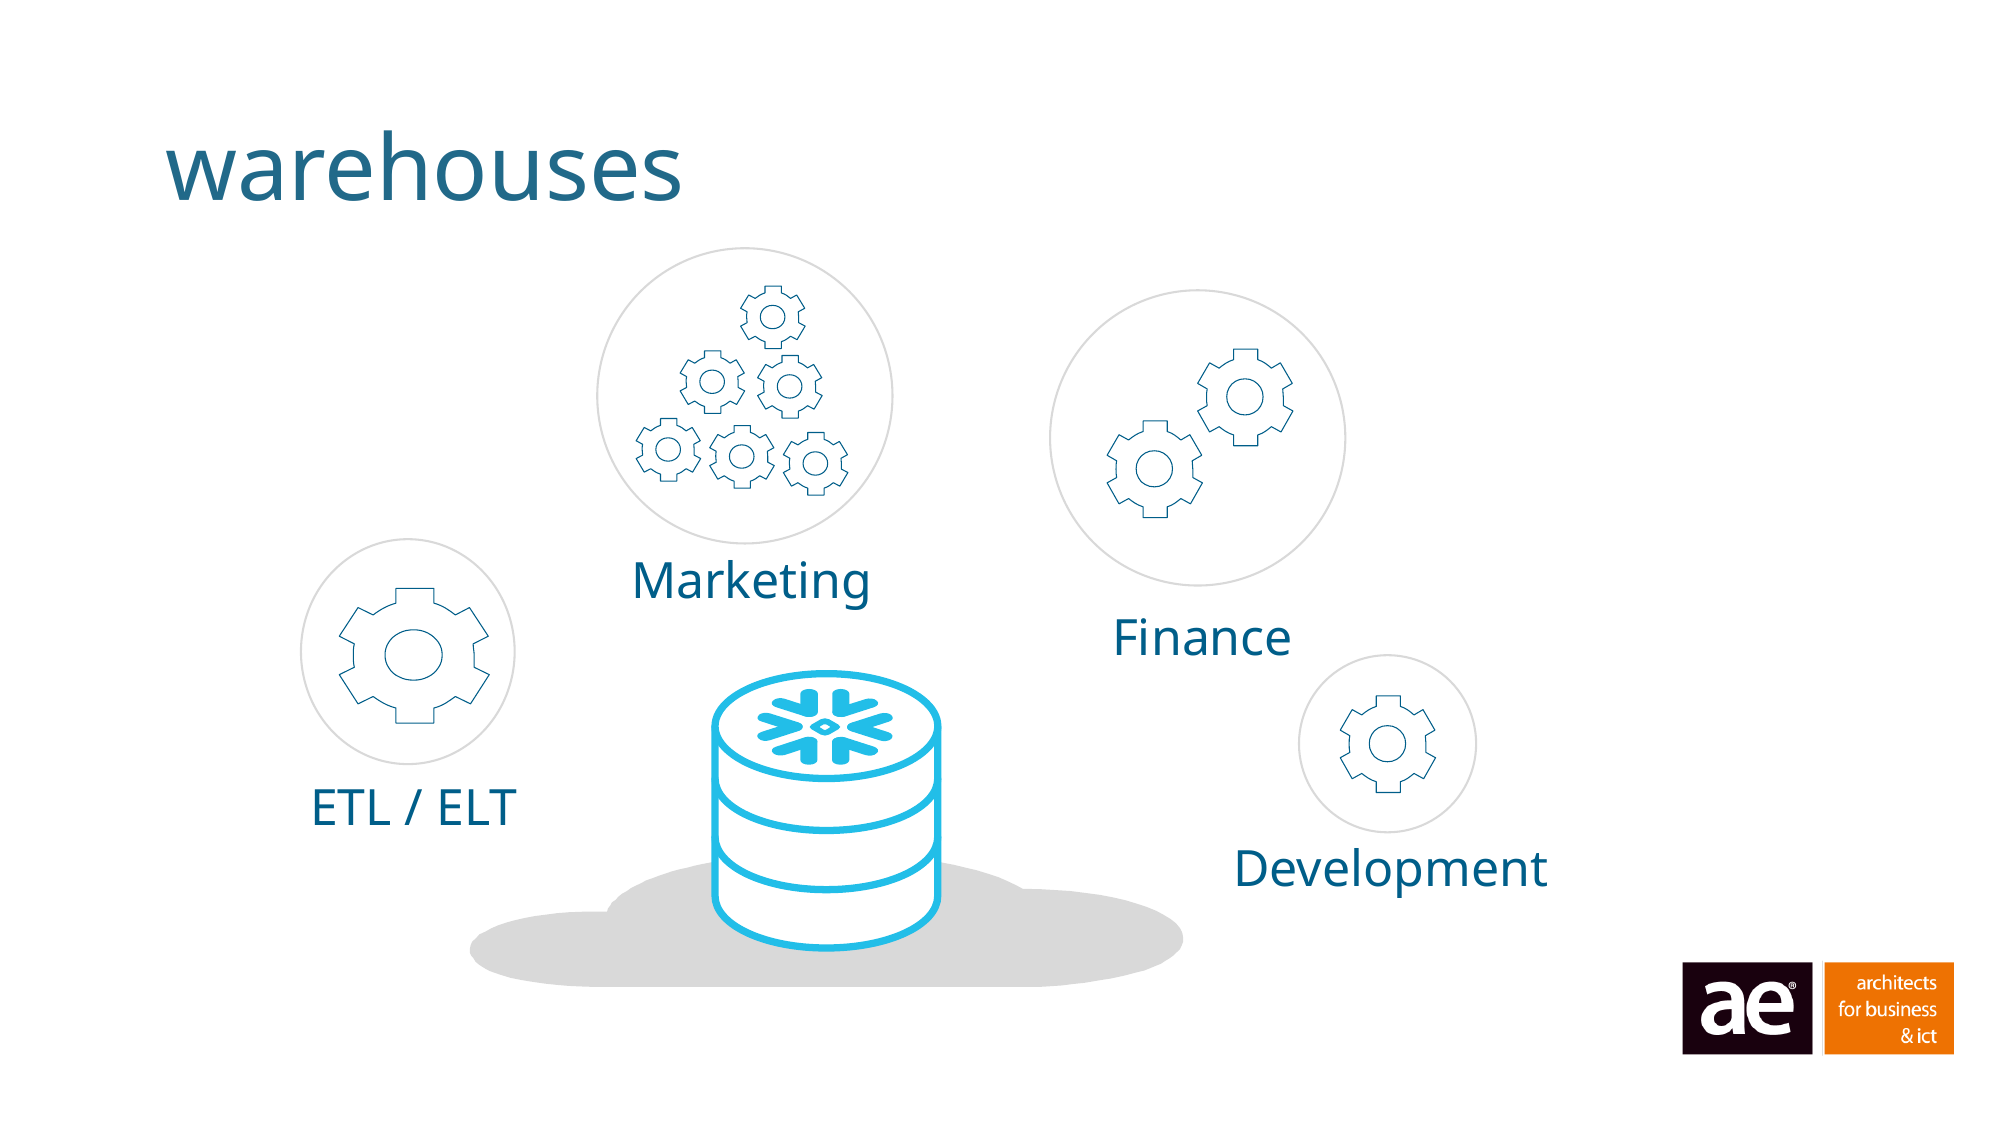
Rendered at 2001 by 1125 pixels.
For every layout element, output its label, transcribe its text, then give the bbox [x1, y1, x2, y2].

text_box Marketing [616, 540, 888, 616]
text_box [469, 862, 1184, 987]
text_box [757, 355, 823, 419]
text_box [715, 673, 938, 948]
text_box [1197, 349, 1294, 446]
title warehouses [150, 61, 1876, 280]
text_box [339, 588, 490, 724]
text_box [680, 350, 745, 414]
text_box [1298, 655, 1477, 833]
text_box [709, 425, 775, 489]
text_box [597, 248, 893, 540]
text_box Development [1218, 829, 1564, 904]
text_box [1050, 290, 1346, 586]
text_box [300, 539, 515, 765]
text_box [783, 432, 849, 496]
text_box Finance [1097, 598, 1309, 673]
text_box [740, 286, 806, 349]
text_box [636, 418, 701, 482]
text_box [1340, 695, 1436, 793]
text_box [1107, 420, 1203, 518]
text_box ETL / ELT [295, 768, 533, 843]
picture [1671, 950, 1964, 1065]
